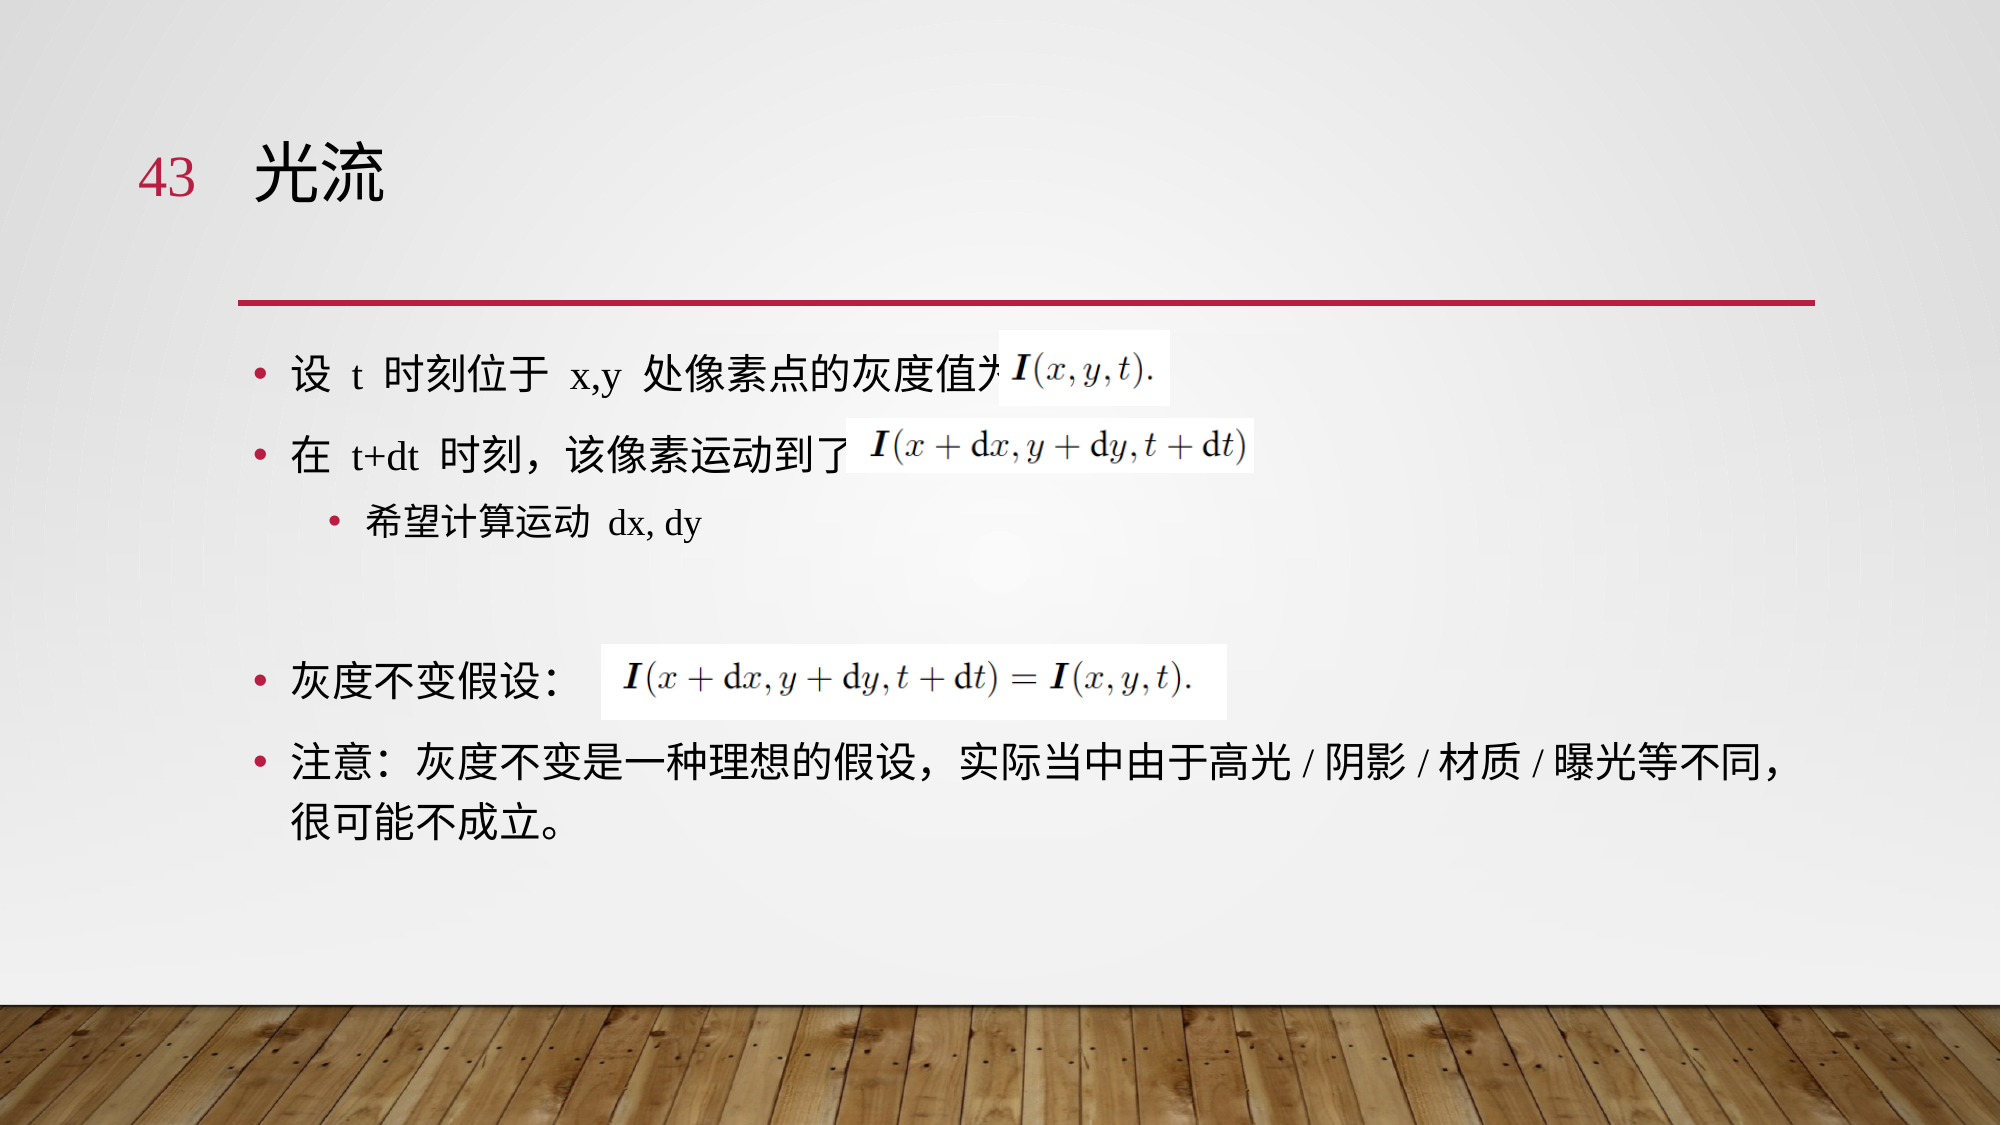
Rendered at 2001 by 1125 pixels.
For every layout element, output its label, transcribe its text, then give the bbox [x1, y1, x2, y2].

slide_number 43 [78, 131, 212, 214]
title 光流 [238, 131, 1814, 305]
picture [601, 644, 1227, 720]
picture [0, 1005, 2000, 1125]
picture [846, 417, 1254, 473]
list 设 t 时刻位于 x,y 处像素点的灰度值为 在 t+dt 时刻，该像素运动到了 希望计算运动 dx, dy 灰度不变假设： 注意：灰度不变是一种理想的假设，实际当中由于高光/阴影/材质/曝光等不同，很可能不成立。 [238, 330, 1814, 897]
picture [998, 330, 1171, 406]
